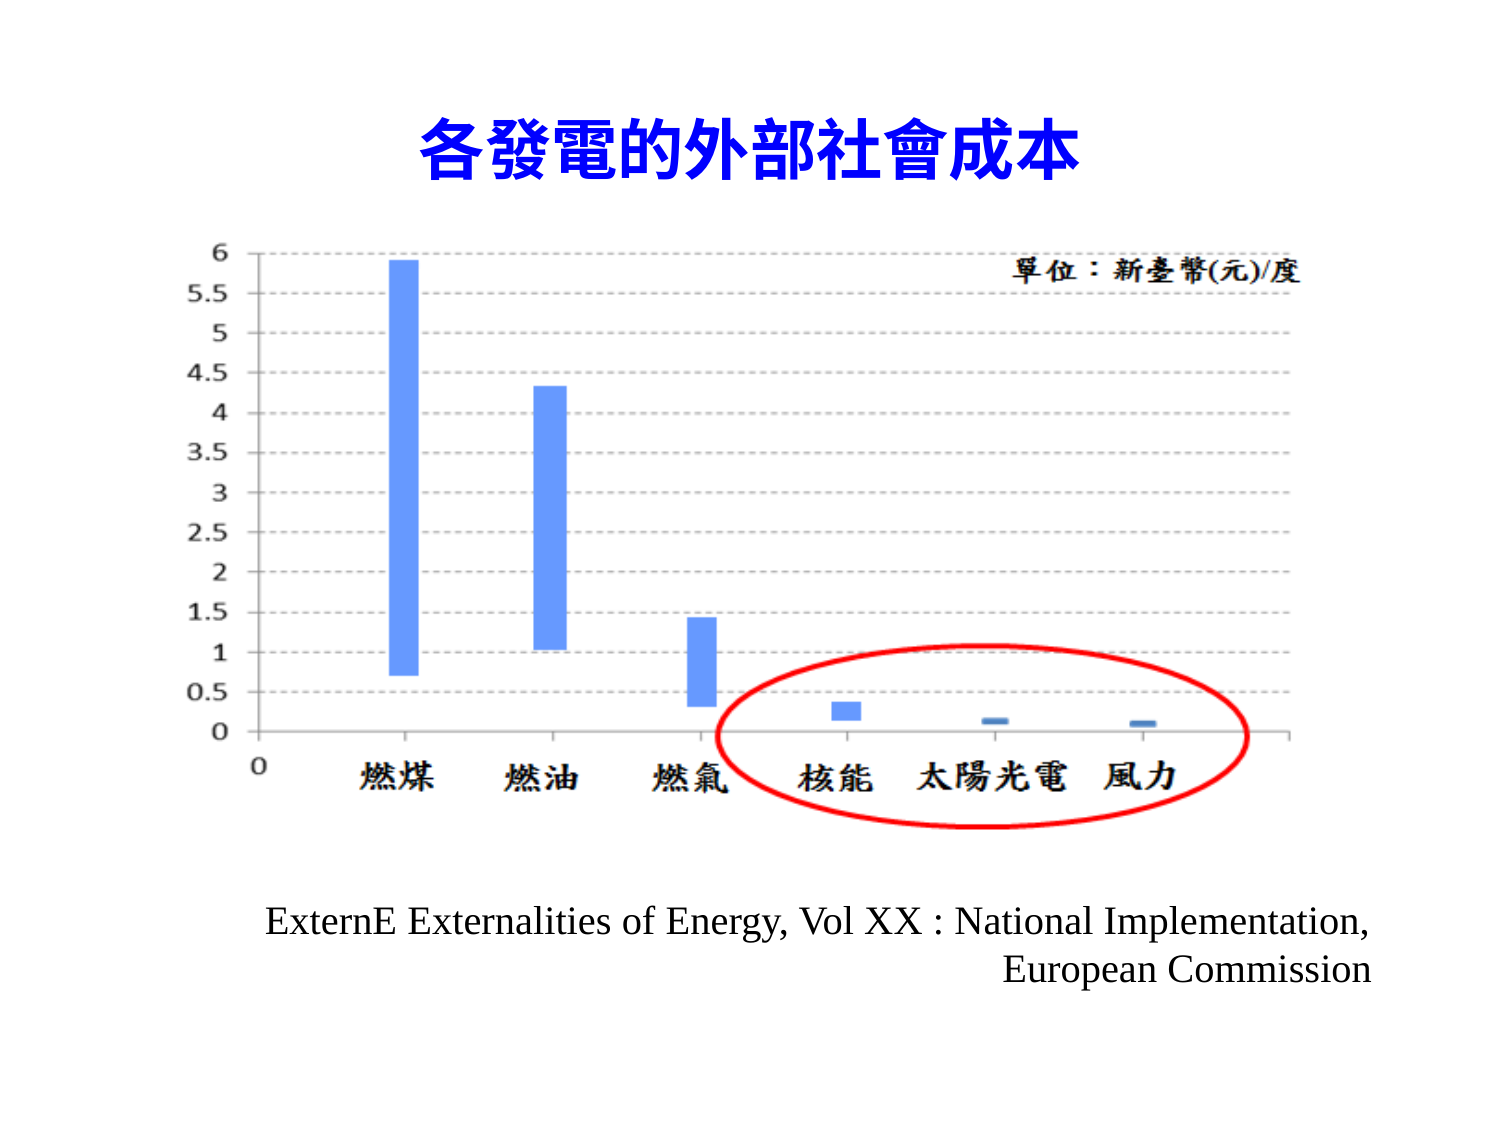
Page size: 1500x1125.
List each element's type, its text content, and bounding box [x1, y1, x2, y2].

title 各發電的外部社會成本 [112, 99, 1388, 197]
list ExternE Externalities of Energy, Vol XX : National Implementation, European Commission [112, 324, 1388, 1000]
picture [170, 231, 1305, 835]
